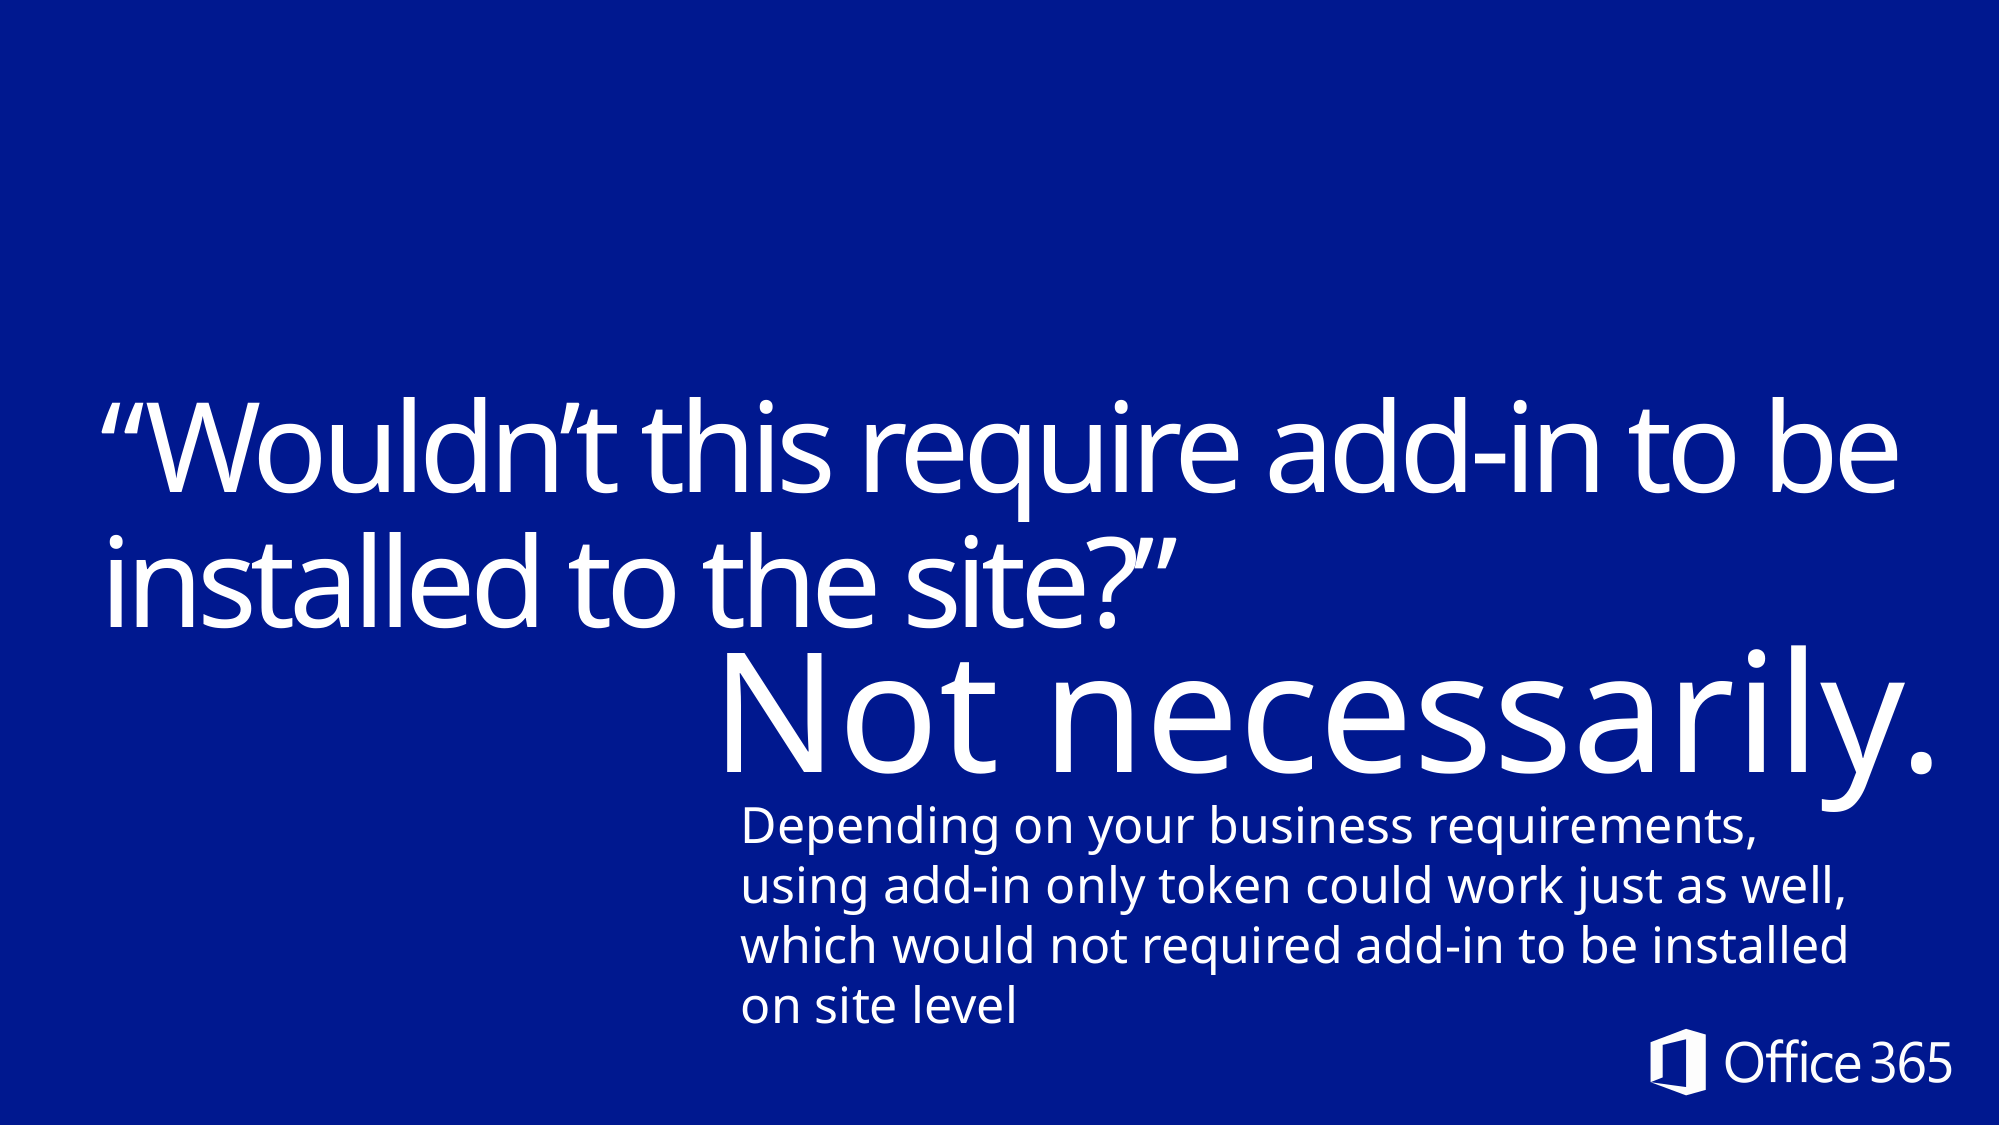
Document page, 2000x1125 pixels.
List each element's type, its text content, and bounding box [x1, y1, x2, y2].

title “Wouldn’t this require add-in to be installed to the site?” [85, 462, 1914, 663]
text_box Not necessarily. [697, 598, 1960, 813]
picture [1622, 1000, 1978, 1124]
text_box Depending on your business requirements, using add-in only token could work just as well, which would not required add-in to be installed on site level [726, 813, 1898, 1041]
